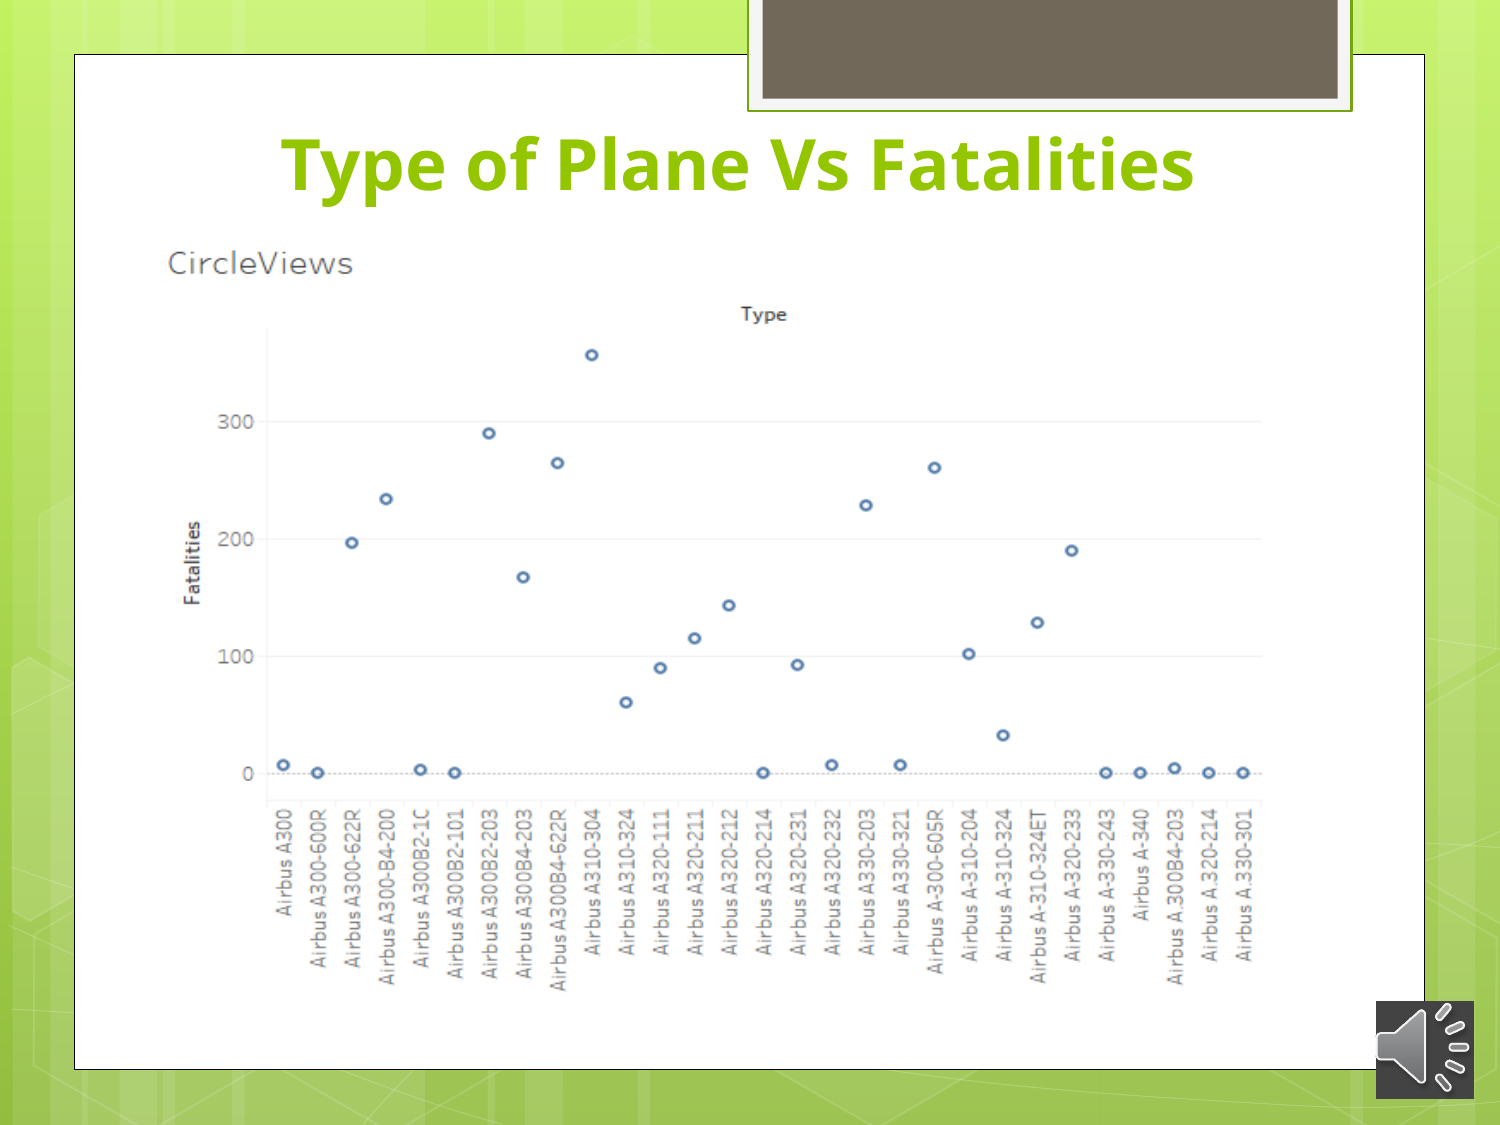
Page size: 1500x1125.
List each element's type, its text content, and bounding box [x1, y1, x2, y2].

picture [149, 224, 1288, 1023]
title Type of Plane Vs Fatalities [162, 112, 1315, 213]
picture [1374, 999, 1476, 1101]
